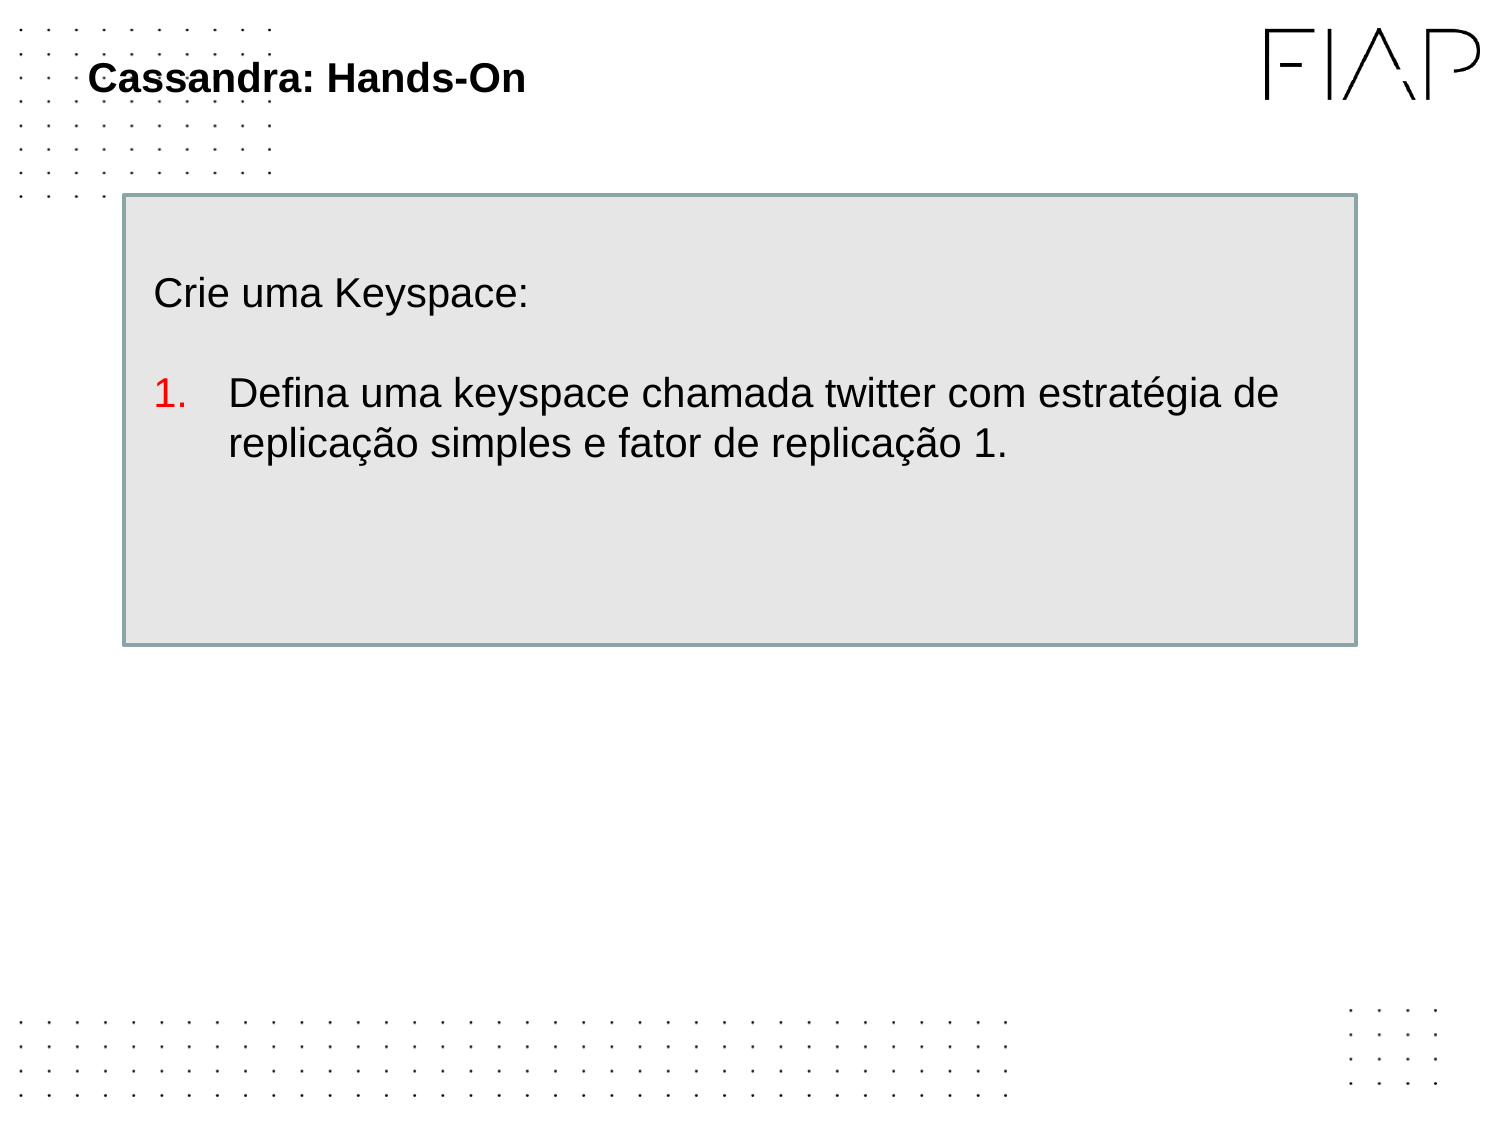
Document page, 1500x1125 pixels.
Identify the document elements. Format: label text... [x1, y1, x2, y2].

picture [19, 28, 271, 198]
picture [1265, 28, 1480, 100]
title Cassandra: Hands-On [72, 43, 1223, 119]
picture [19, 1019, 1007, 1097]
picture [1344, 1007, 1437, 1085]
text_box Crie uma Keyspace: Defina uma keyspace chamada twitter com estratégia de replicação simples e fator de replicação 1. [138, 258, 1342, 574]
text_box [122, 193, 1358, 647]
